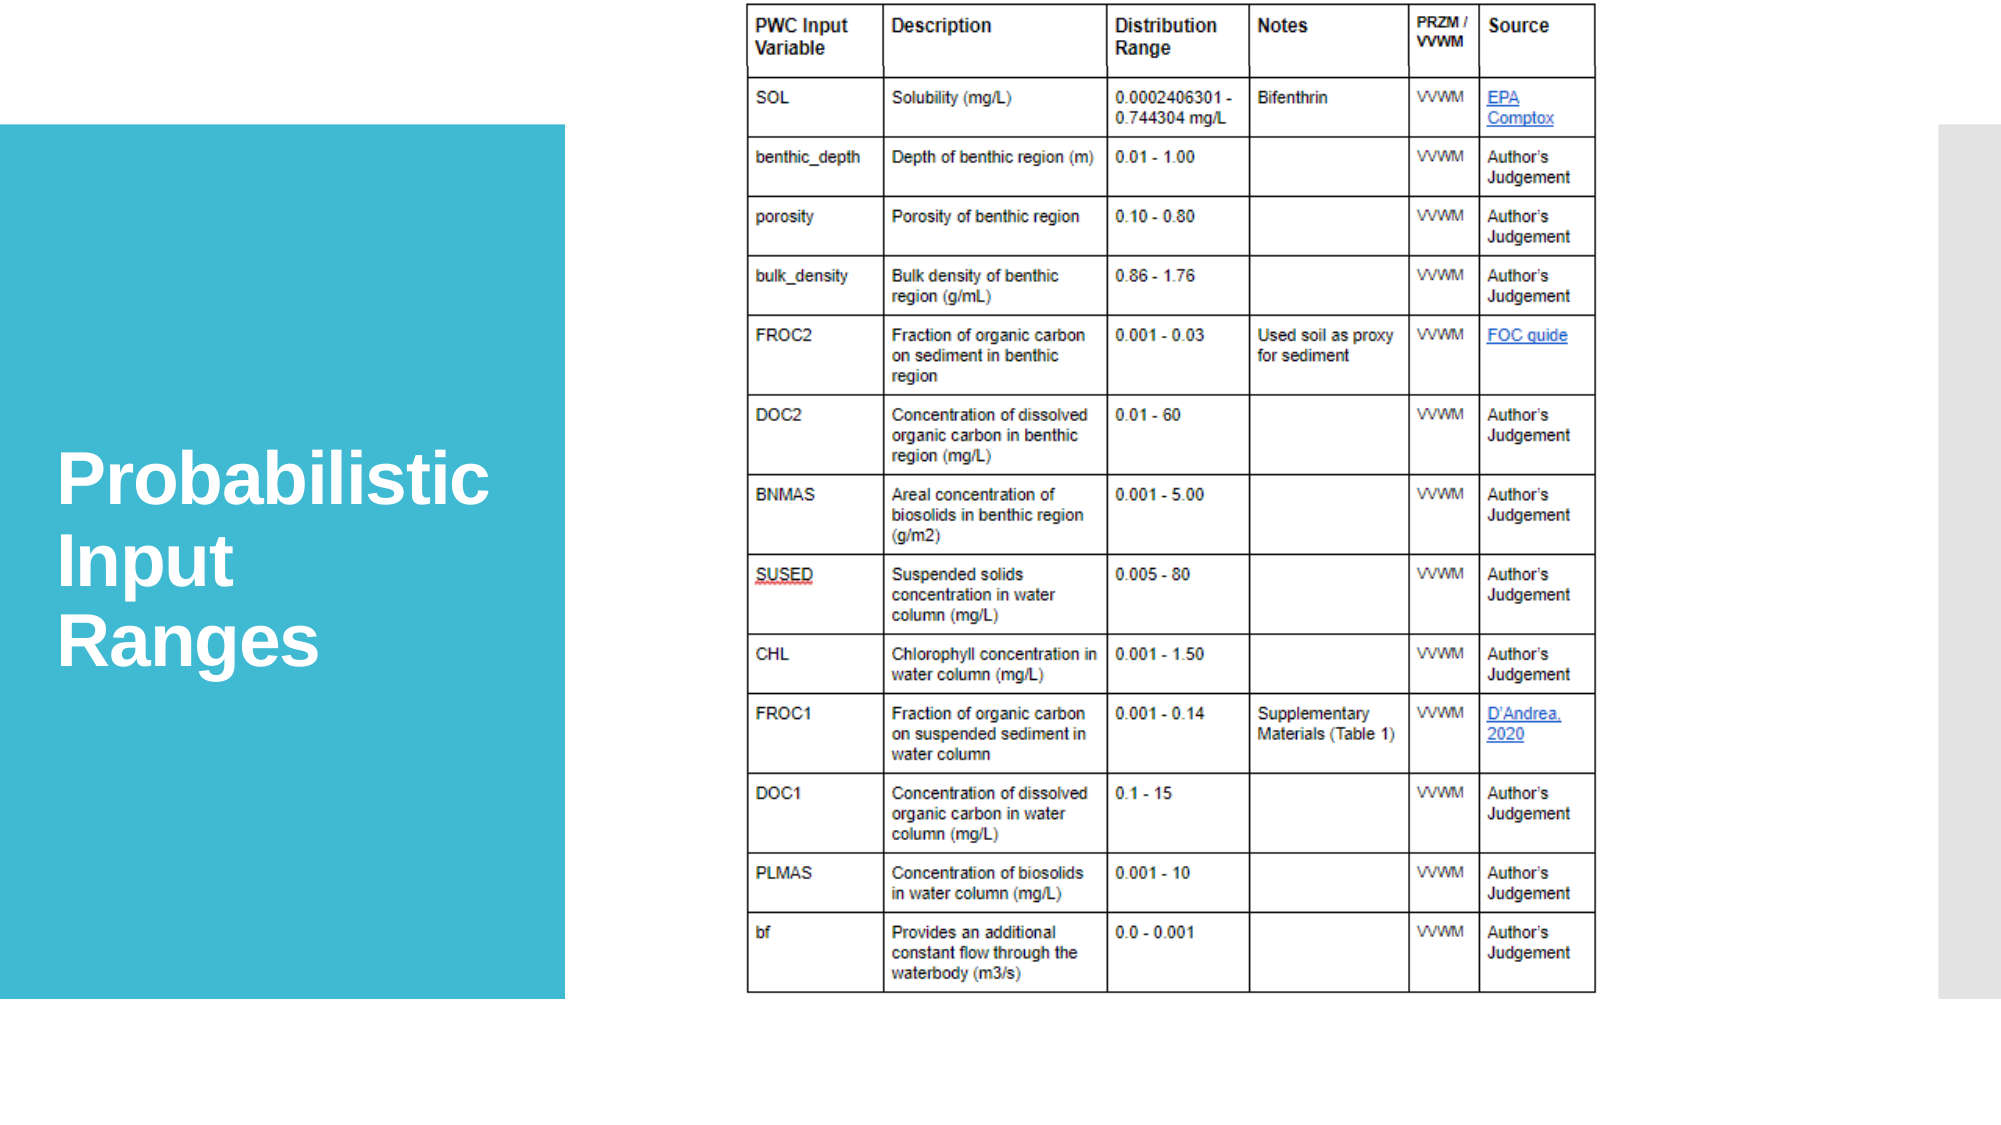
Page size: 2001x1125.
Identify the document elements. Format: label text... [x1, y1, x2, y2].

title Probabilistic Input Ranges [41, 184, 525, 940]
picture [734, 0, 1610, 1002]
